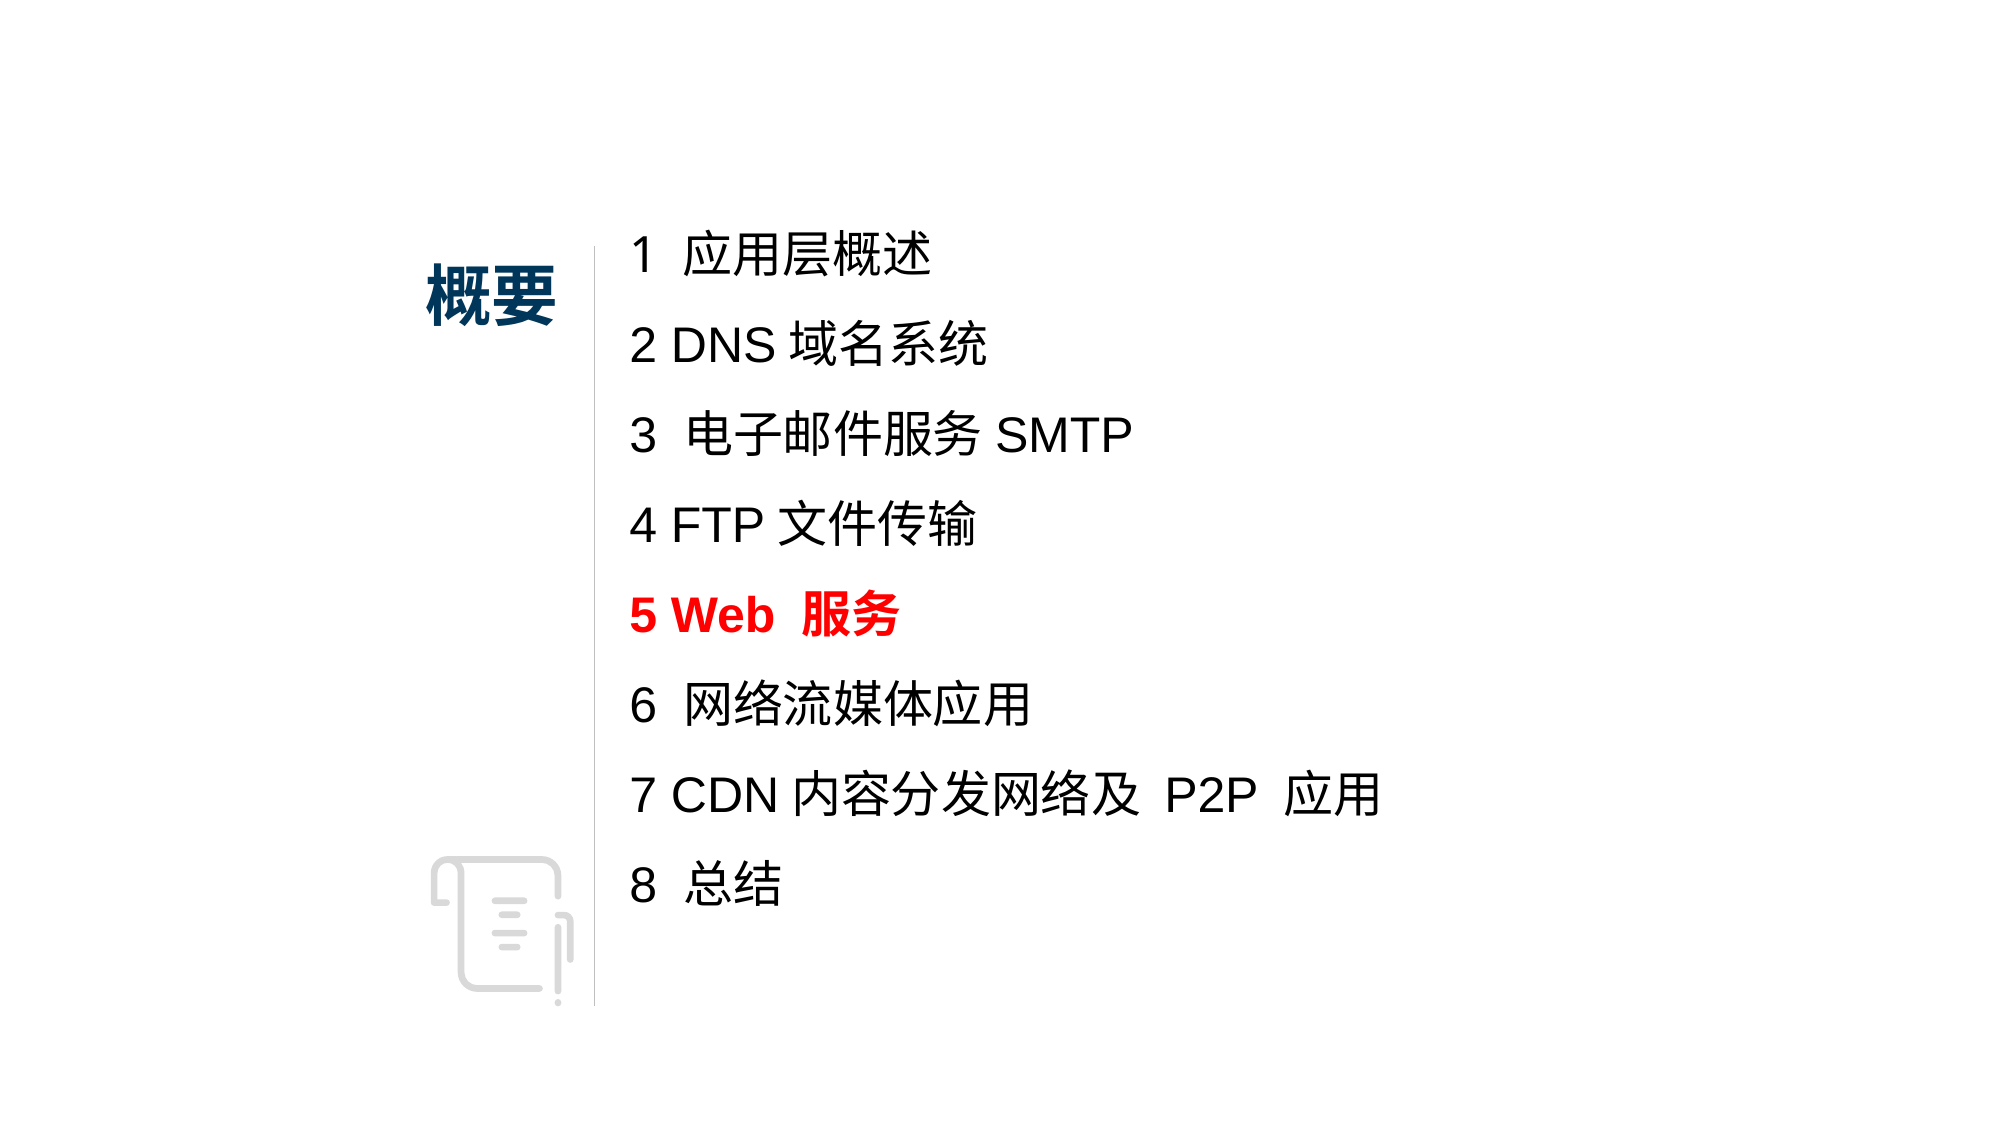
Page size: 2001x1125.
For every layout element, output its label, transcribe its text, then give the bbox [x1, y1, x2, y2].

list 1 应用层概述 2 DNS域名系统 3 电子邮件服务SMTP 4 FTP文件传输 5 Web 服务 6 网络流媒体应用 7 CDN内容分发网络及 P2P 应用 8 总结 [614, 185, 1890, 1006]
title 概要 [108, 246, 574, 397]
